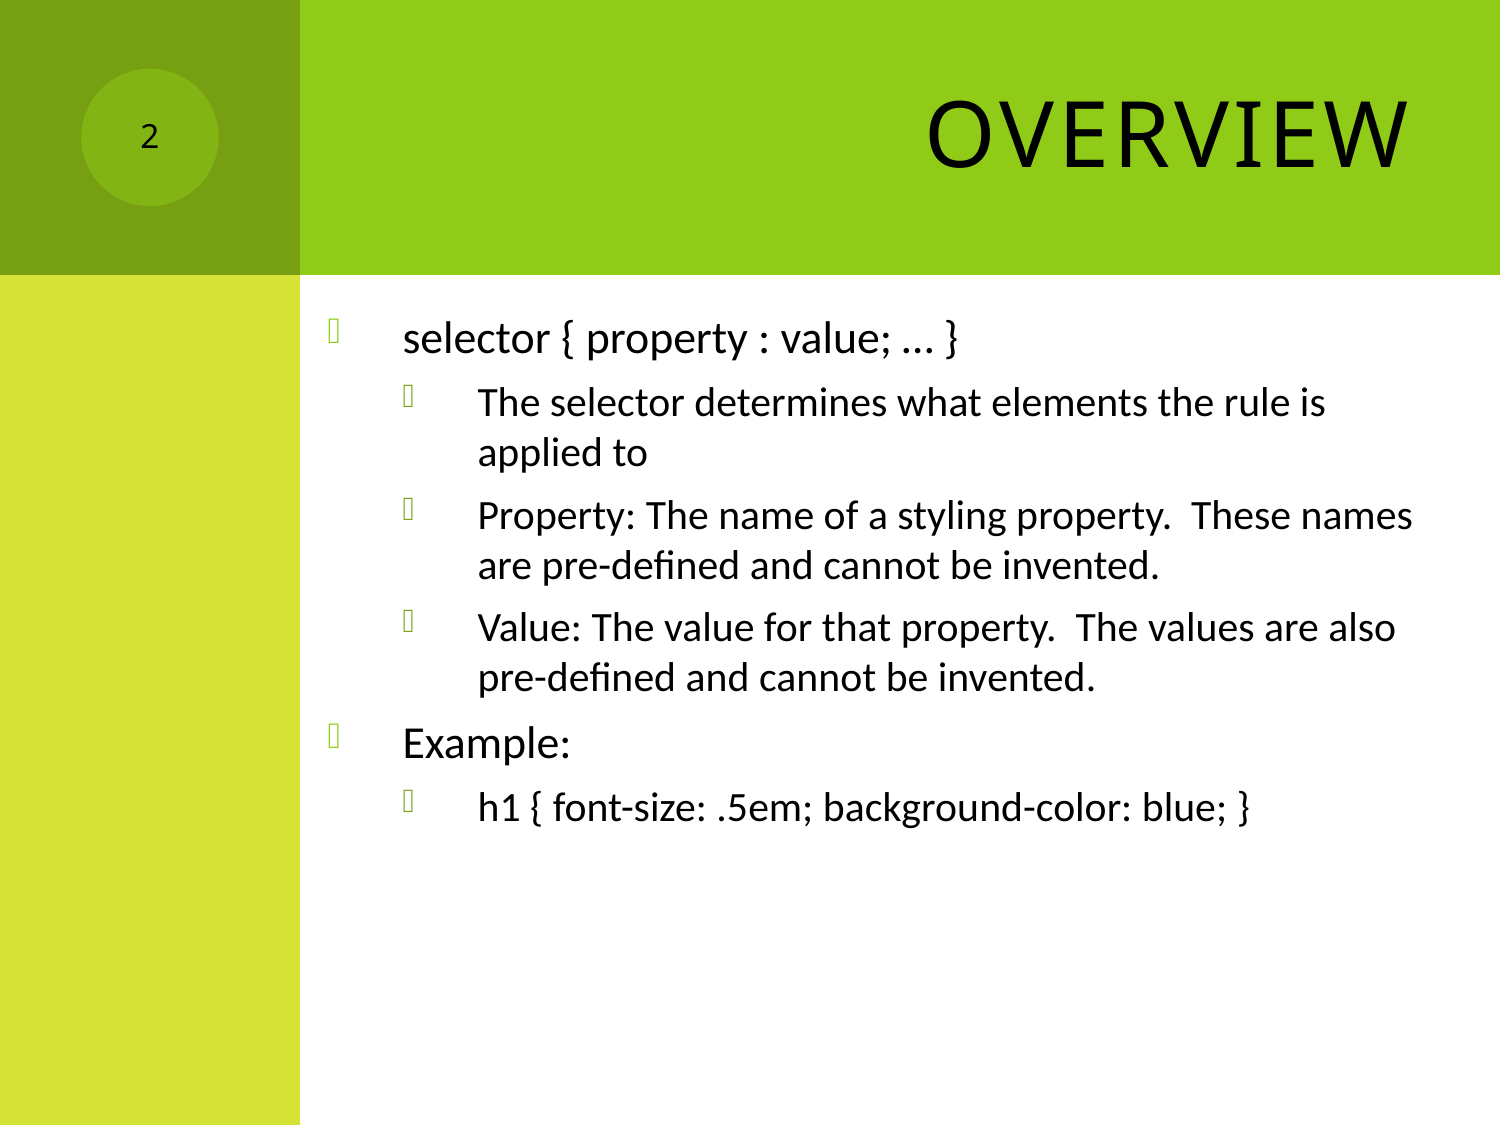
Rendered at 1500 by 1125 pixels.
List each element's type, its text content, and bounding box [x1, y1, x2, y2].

slide_number 2 [87, 87, 213, 188]
title Overview [399, 37, 1425, 225]
list selector { property : value; … } The selector determines what elements the rule is applied to Property: The name of a styling property. These names are pre-defined and cannot be invented. Value: The value for that property. The values are also pre-defined and cannot be invented. Example: h1 { font-size: .5em; background-color: blue; } [312, 299, 1475, 1013]
